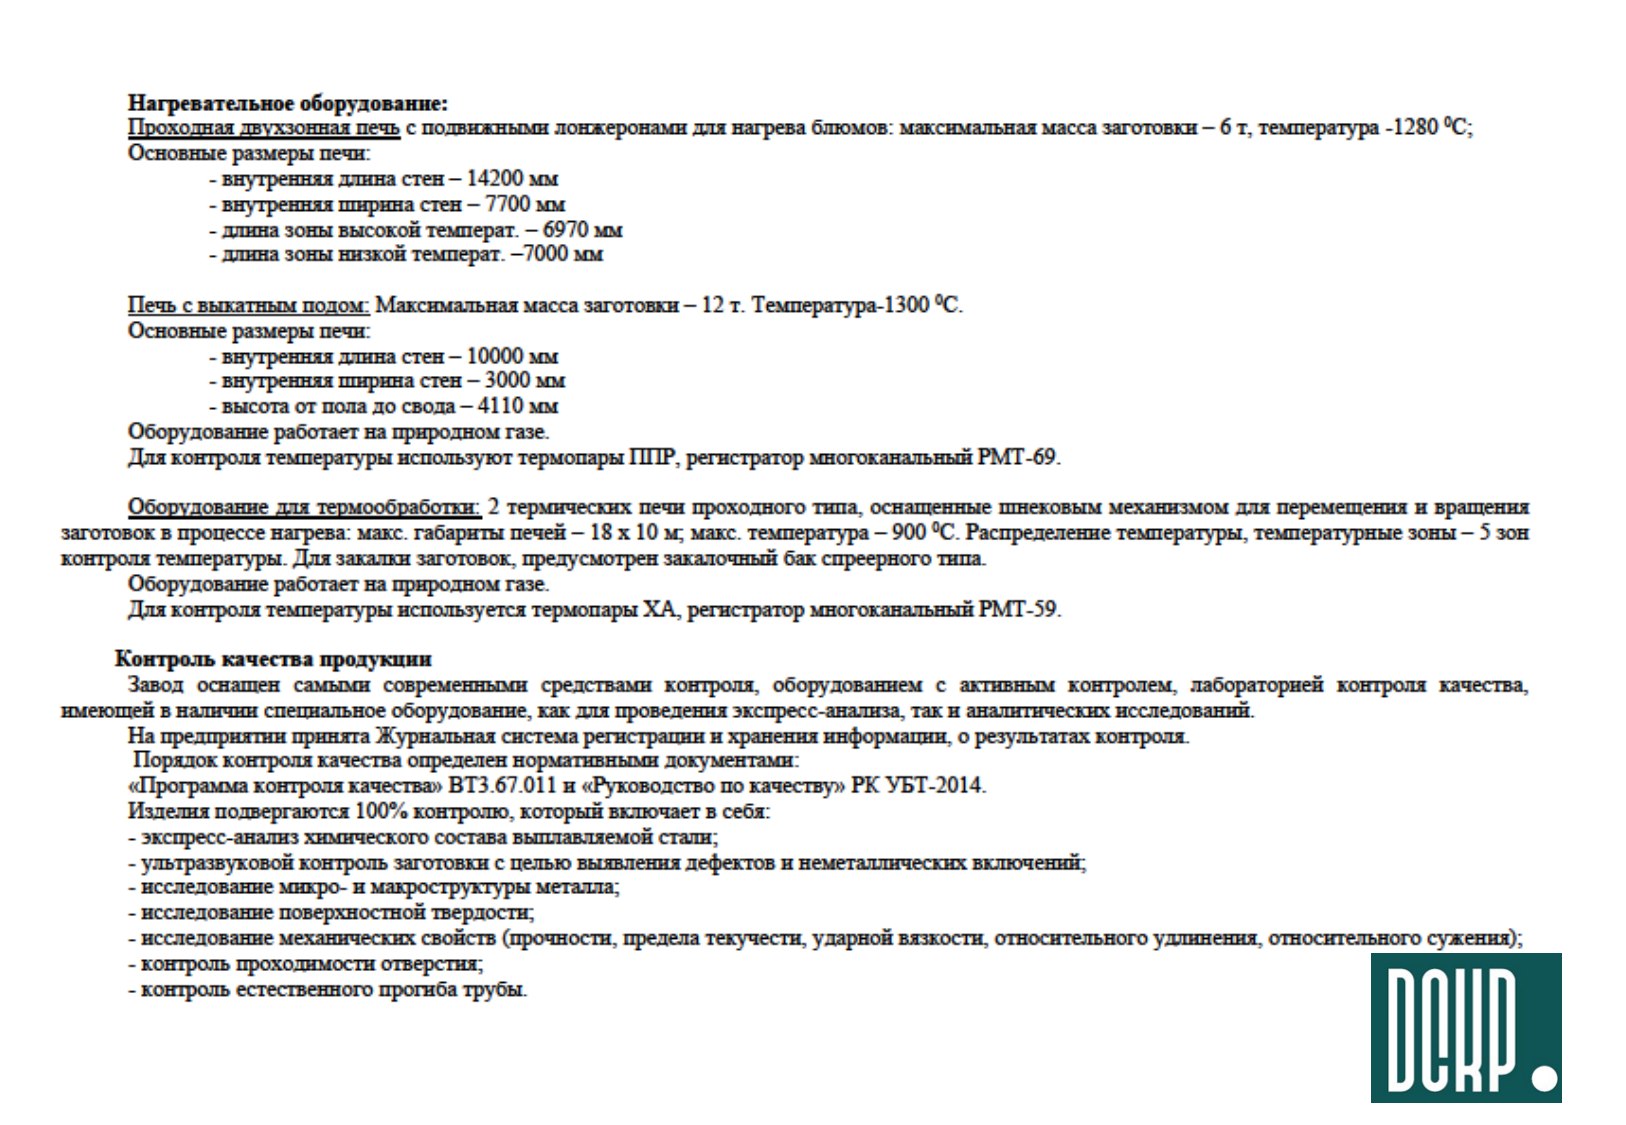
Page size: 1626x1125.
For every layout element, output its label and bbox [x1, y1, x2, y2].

text_box [15, 12, 1610, 1103]
picture [1371, 953, 1562, 1103]
